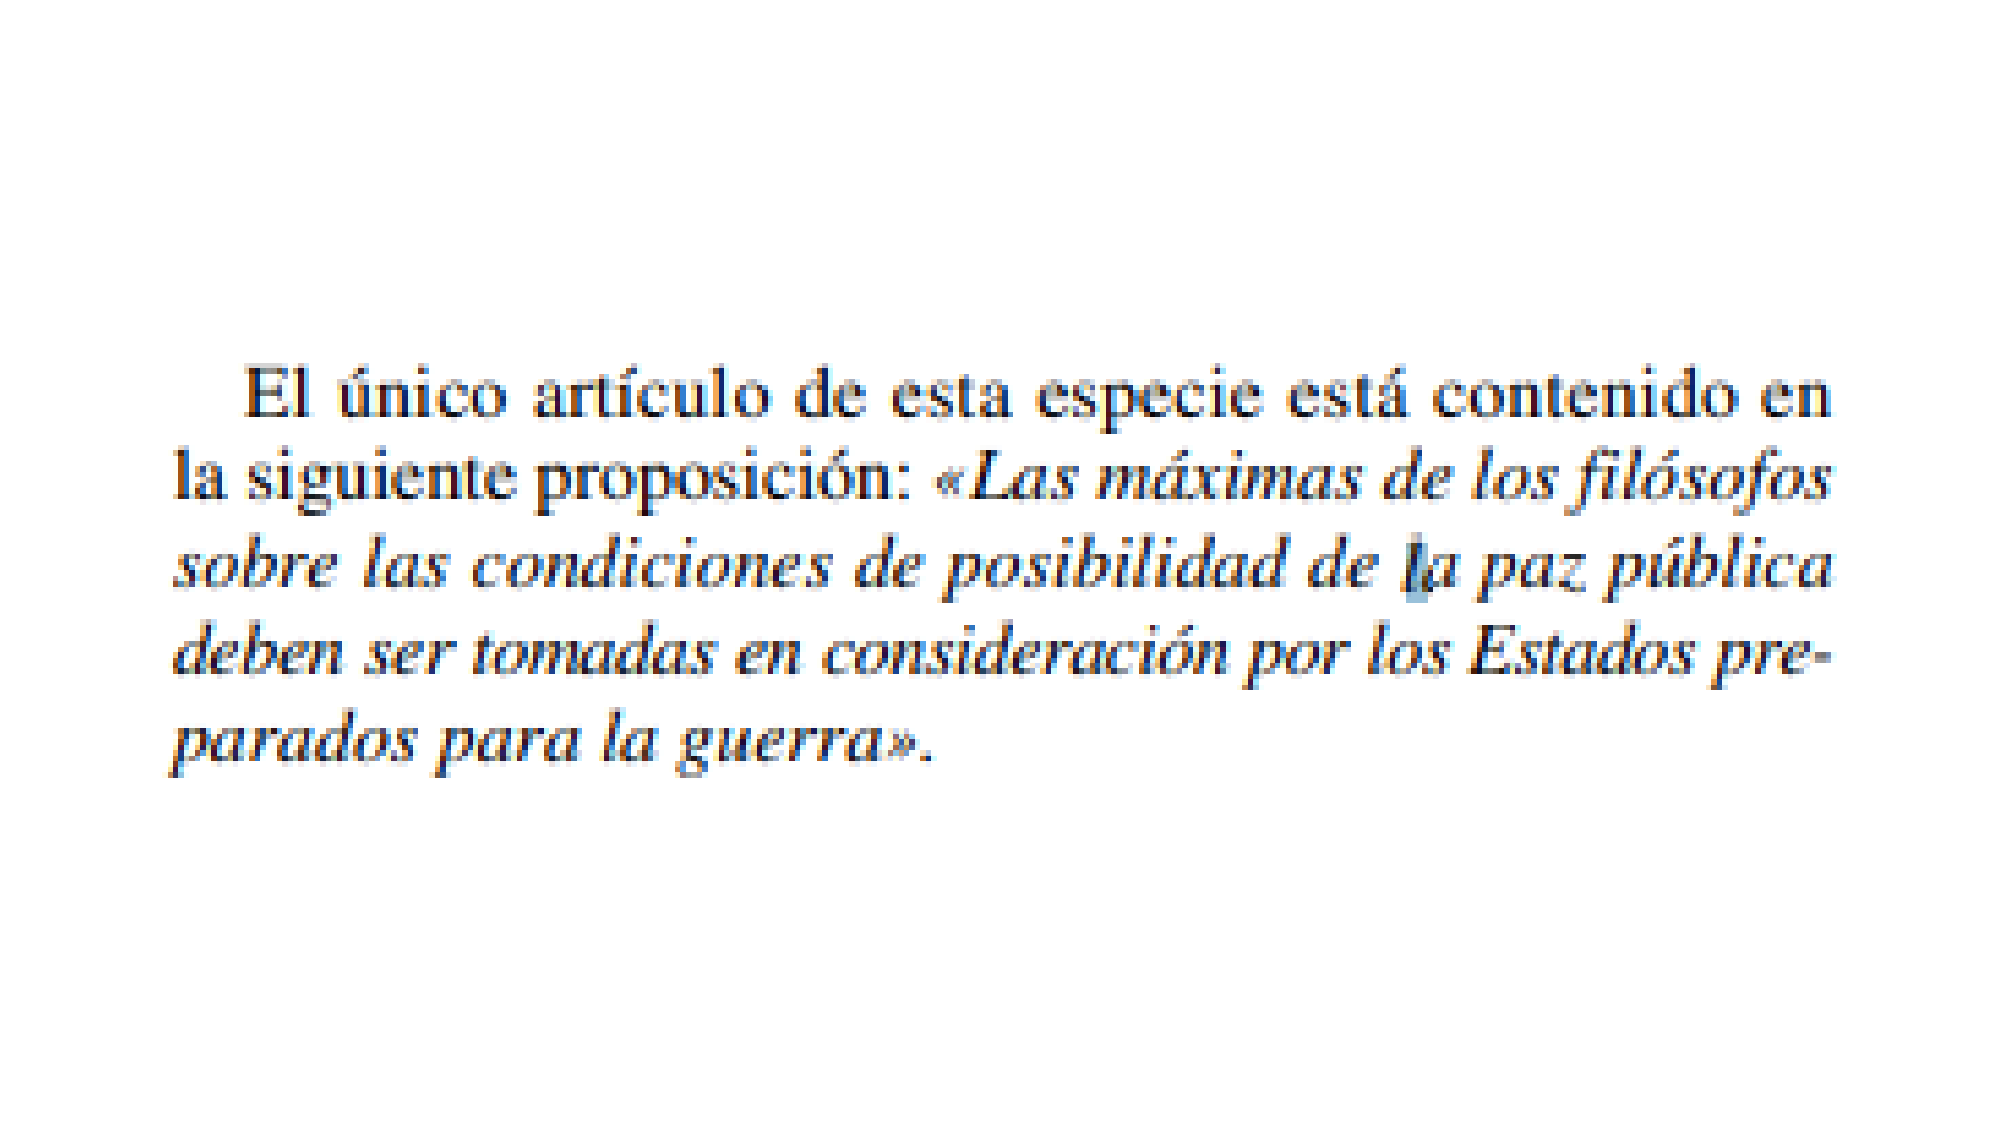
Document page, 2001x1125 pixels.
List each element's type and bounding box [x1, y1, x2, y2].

picture [108, 336, 1892, 789]
